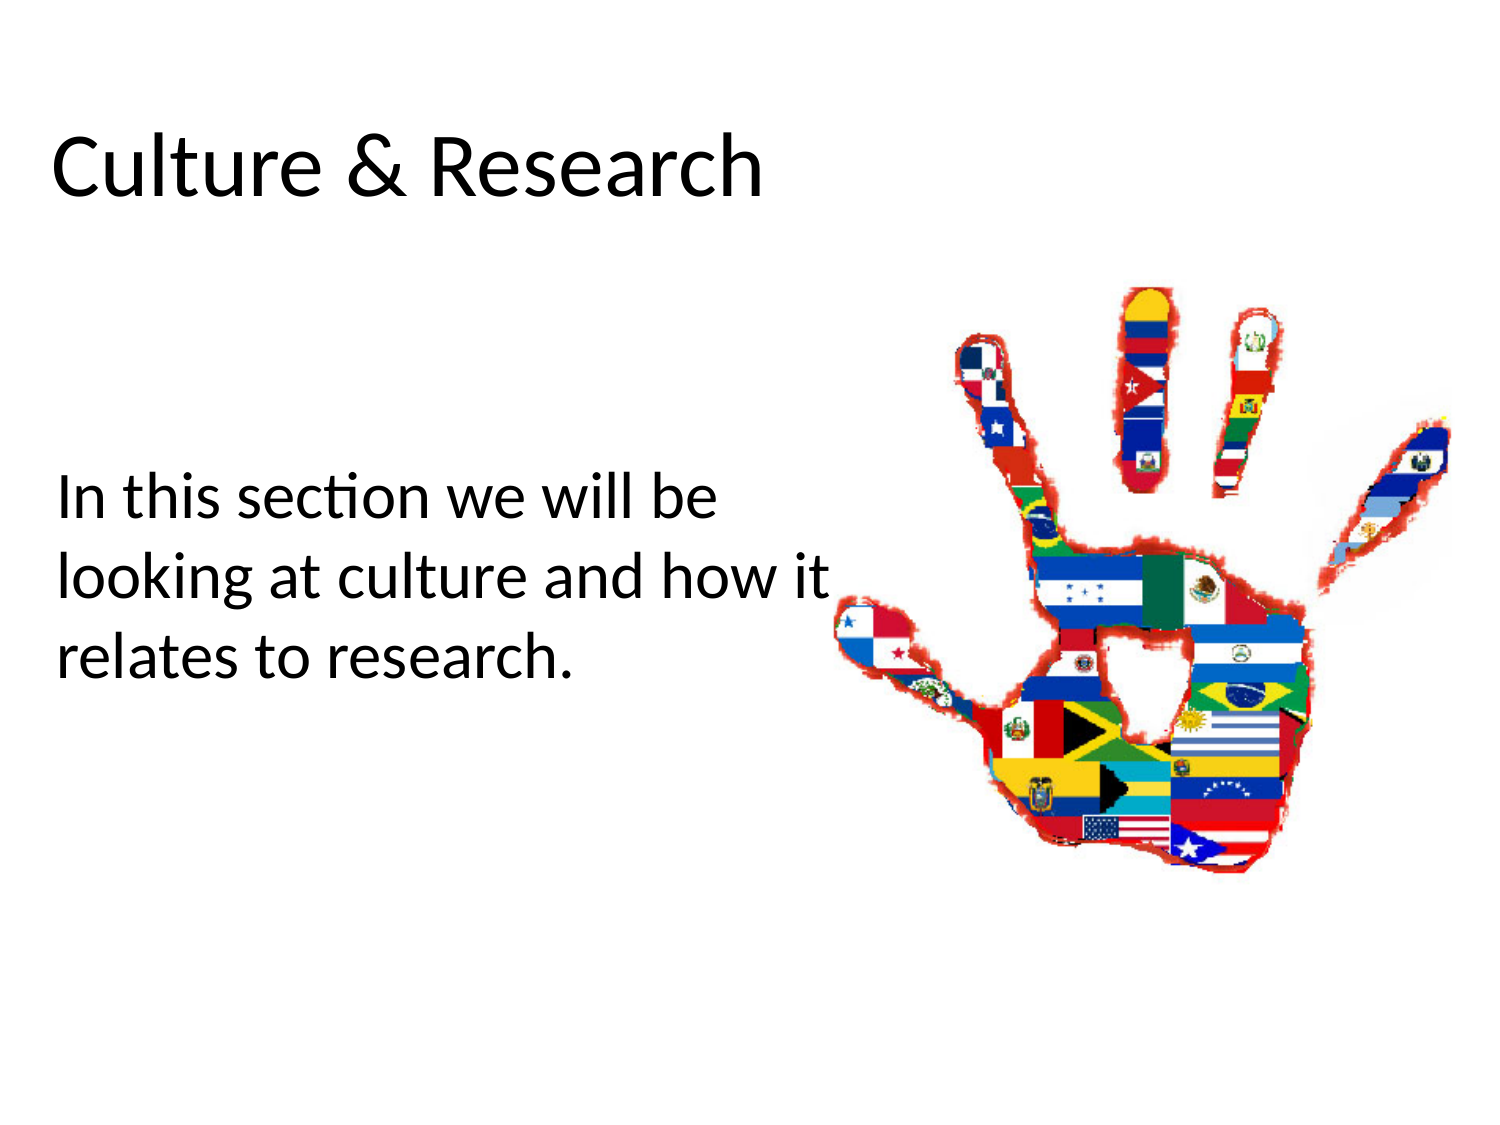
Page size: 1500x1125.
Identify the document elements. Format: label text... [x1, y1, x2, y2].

title Culture & Research [0, 66, 943, 254]
list In this section we will be looking at culture and how it relates to research. [41, 444, 803, 764]
picture [808, 266, 1478, 897]
